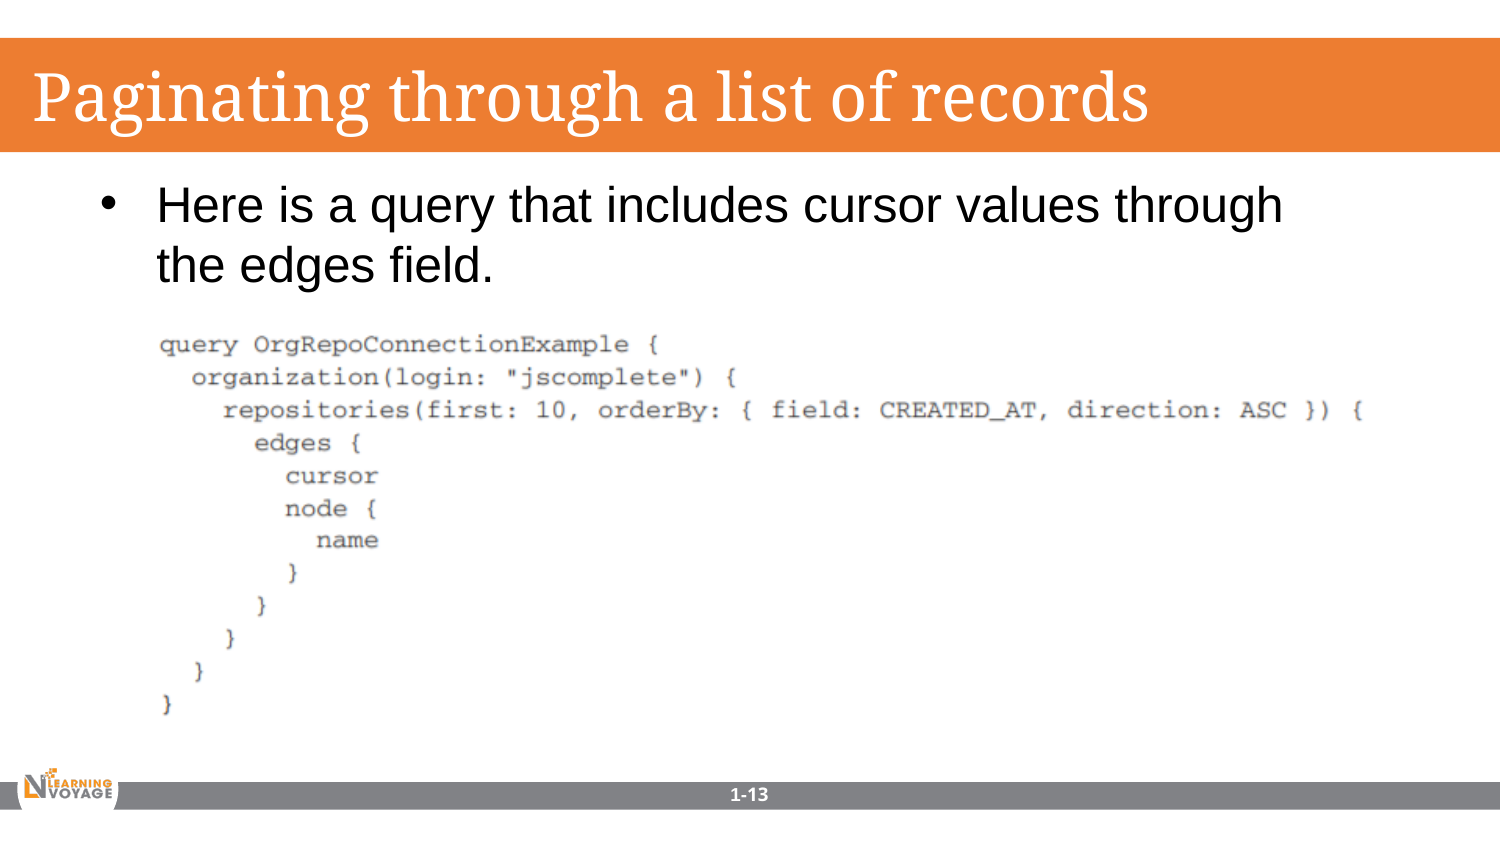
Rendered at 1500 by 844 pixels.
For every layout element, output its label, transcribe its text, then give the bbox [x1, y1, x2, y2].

text_box Paginating through a list of records [0, 37, 1500, 153]
slide_number 1-13 [692, 770, 784, 821]
text_box Here is a query that includes cursor values through the edges field. [100, 170, 1347, 293]
picture [0, 311, 1384, 844]
